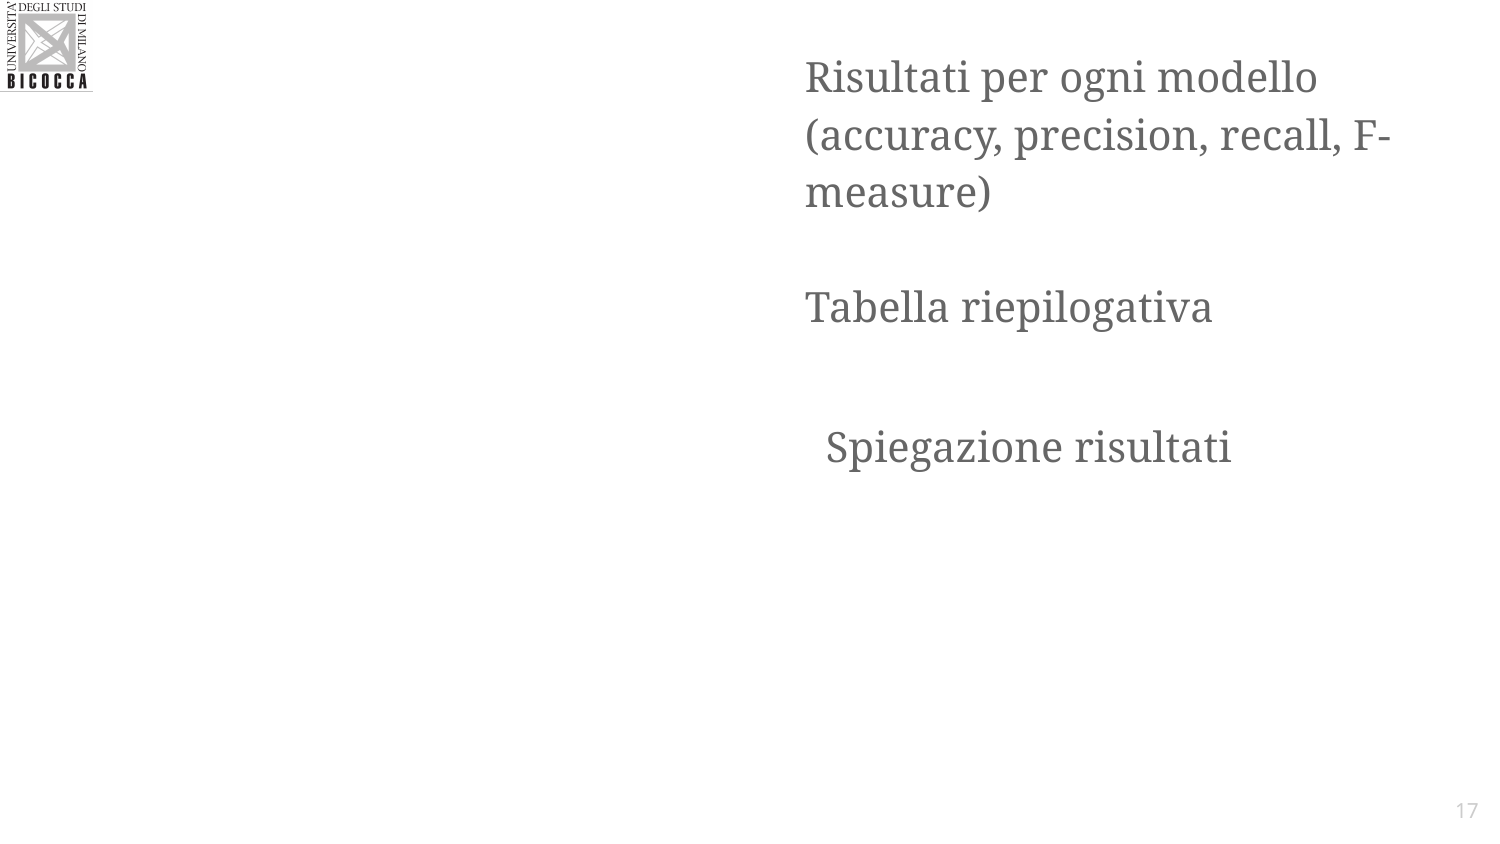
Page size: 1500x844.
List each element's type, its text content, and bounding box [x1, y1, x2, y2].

text_box Risultati per ogni modello (accuracy, precision, recall, F-measure) Tabella riepilogativa Spiegazione risultati [789, 28, 1449, 812]
slide_number 17 [1403, 779, 1494, 844]
picture [0, 0, 93, 92]
